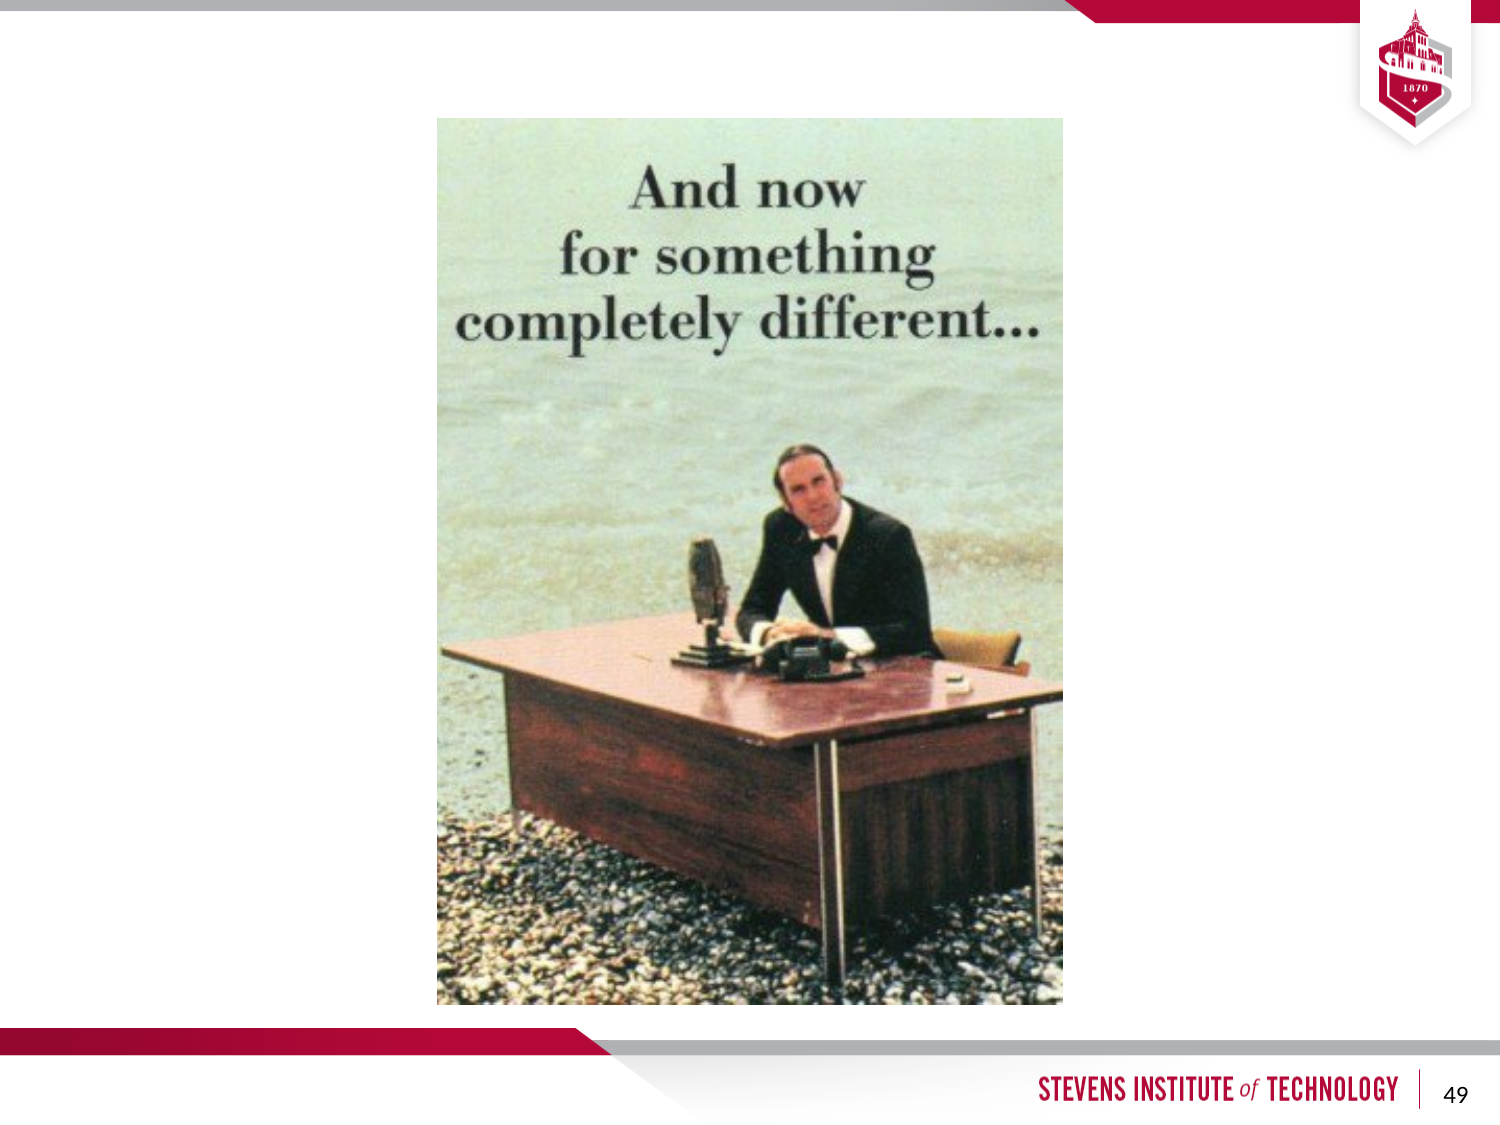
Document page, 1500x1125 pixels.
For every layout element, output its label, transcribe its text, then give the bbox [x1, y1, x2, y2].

picture [0, 0, 1500, 1005]
slide_number 49 [1428, 1071, 1490, 1108]
picture [0, 1028, 1500, 1125]
